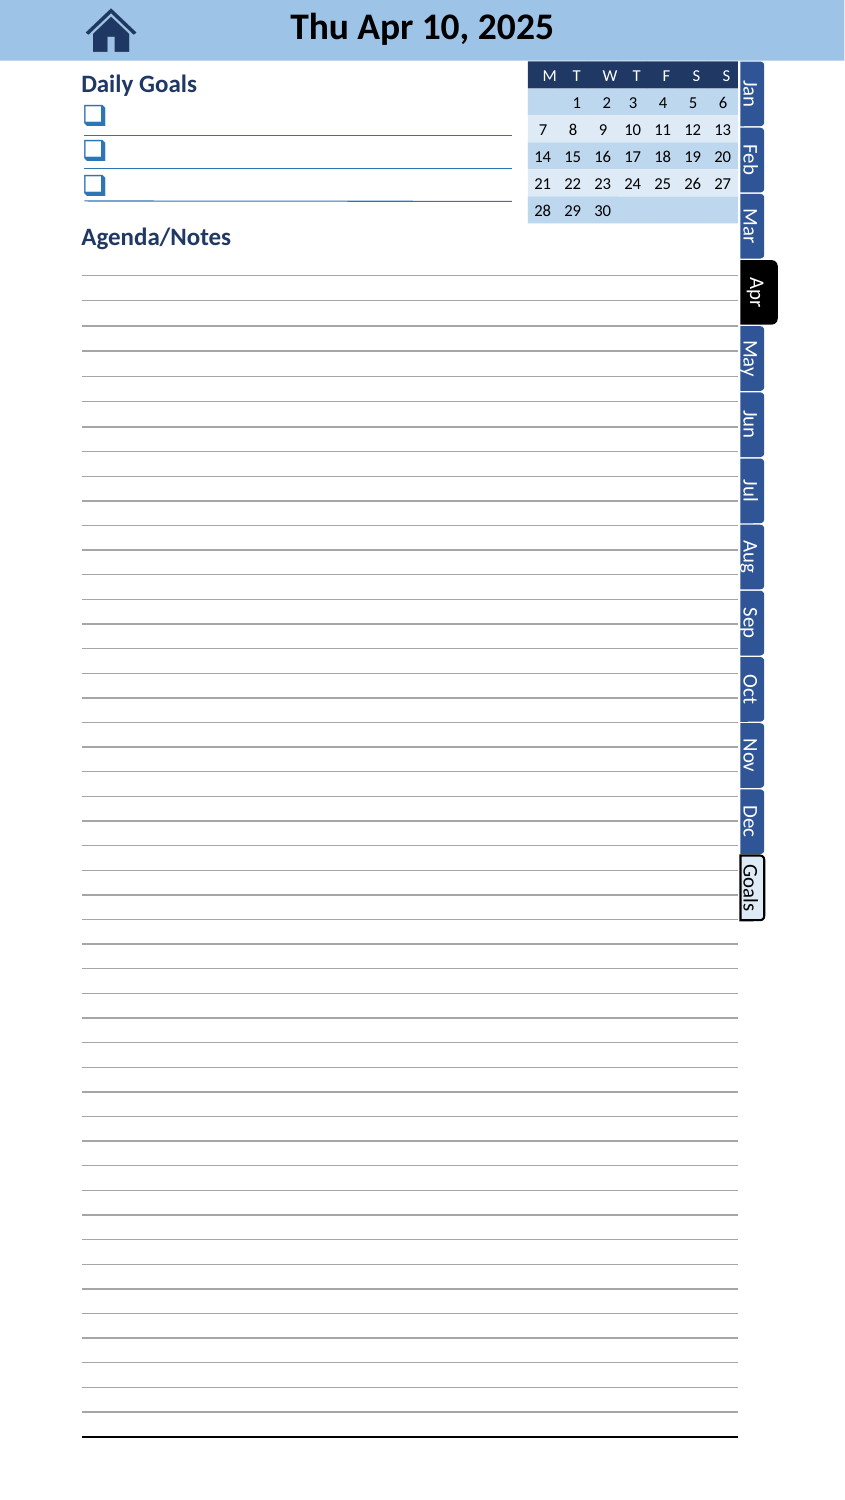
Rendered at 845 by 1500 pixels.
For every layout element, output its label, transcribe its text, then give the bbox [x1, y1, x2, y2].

picture [82, 1, 140, 59]
list Thu Apr 10, 2025 [190, 0, 655, 61]
